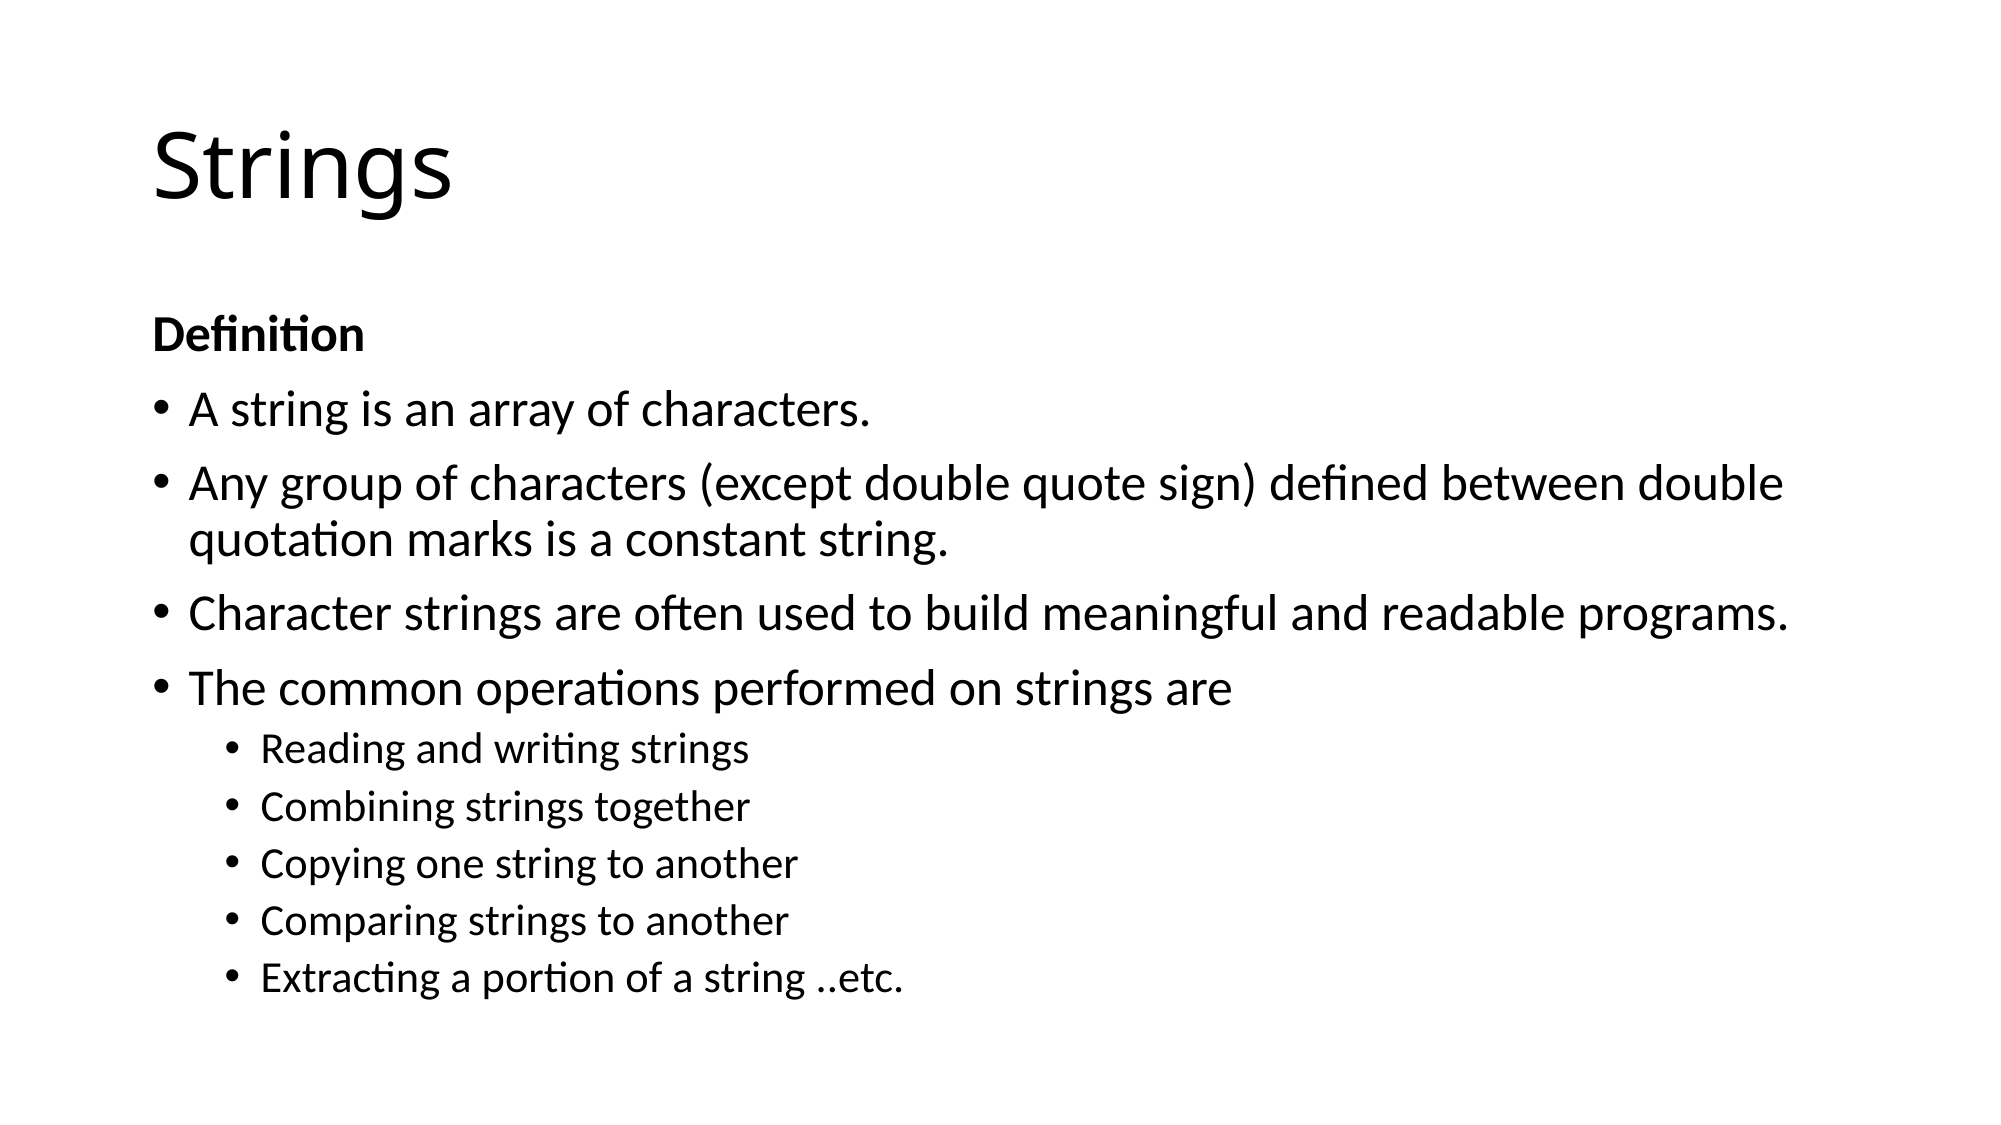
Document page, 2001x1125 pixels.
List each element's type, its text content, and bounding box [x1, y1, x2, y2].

title Strings [137, 59, 1863, 278]
list Definition A string is an array of characters. Any group of characters (except double quote sign) defined between double quotation marks is a constant string. Character strings are often used to build meaningful and readable programs. The common operations performed on strings are Reading and writing strings Combining strings together Copying one string to another Comparing strings to another Extracting a portion of a string ..etc. [137, 299, 1863, 1014]
